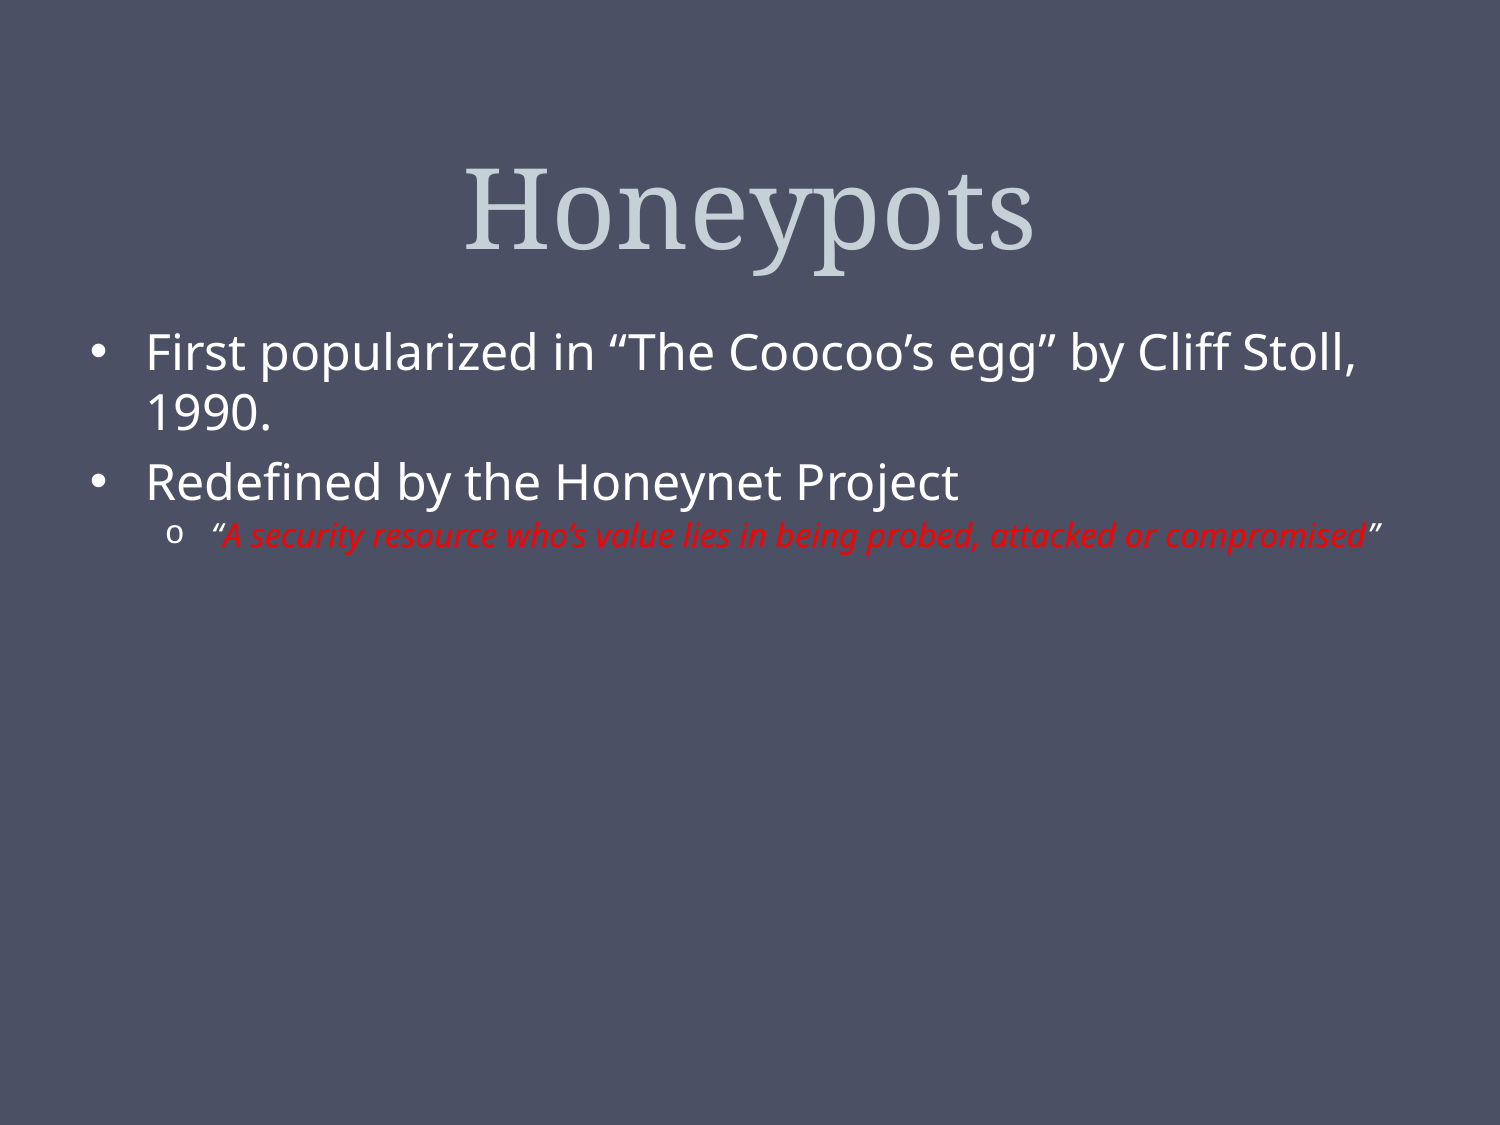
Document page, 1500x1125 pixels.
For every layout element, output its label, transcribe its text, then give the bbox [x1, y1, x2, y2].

title Honeypots [75, 125, 1425, 283]
list First popularized in “The Coocoo’s egg” by Cliff Stoll, 1990. Redefined by the Honeynet Project “A security resource who’s value lies in being probed, attacked or compromised” [75, 312, 1425, 1003]
